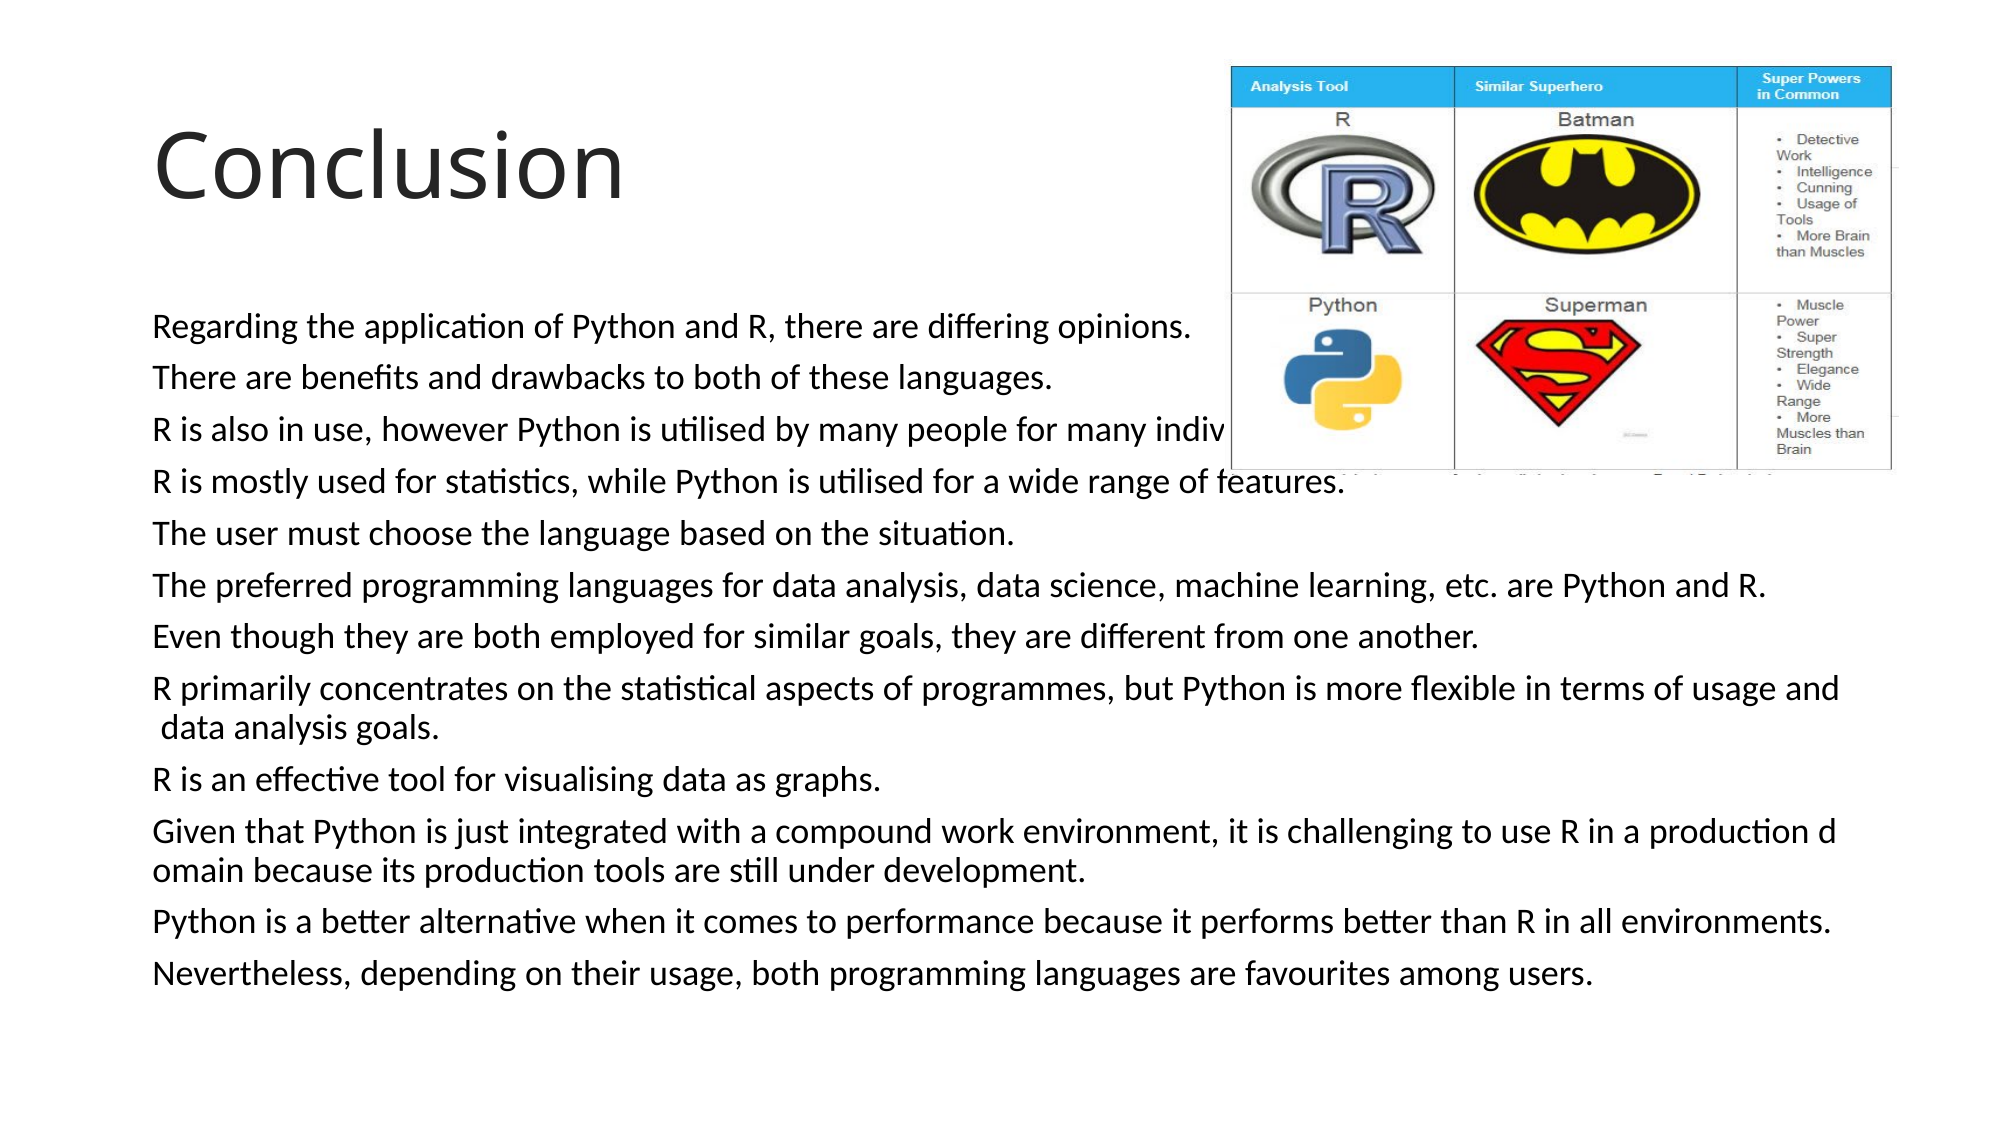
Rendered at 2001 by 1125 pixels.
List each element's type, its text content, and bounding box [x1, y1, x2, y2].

list Regarding the application of Python and R, there are differing opinions. There are benefits and drawbacks to both of these languages. R is also in use, however Python is utilised by many people for many individuals. R is mostly used for statistics, while Python is utilised for a wide range of features. The user must choose the language based on the situation. The preferred programming languages for data analysis, data science, machine learning, etc. are Python and R. Even though they are both employed for similar goals, they are different from one another. R primarily concentrates on the statistical aspects of programmes, but Python is more flexible in terms of usage and data analysis goals. R is an effective tool for visualising data as graphs. Given that Python is just integrated with a compound work environment, it is challenging to use R in a production domain because its production tools are still under development. Python is a better alternative when it comes to performance because it performs better than R in all environments. Nevertheless, depending on their usage, both programming languages are favourites among users. [137, 299, 1863, 1014]
picture [1224, 59, 1899, 475]
title Conclusion [137, 59, 1224, 278]
